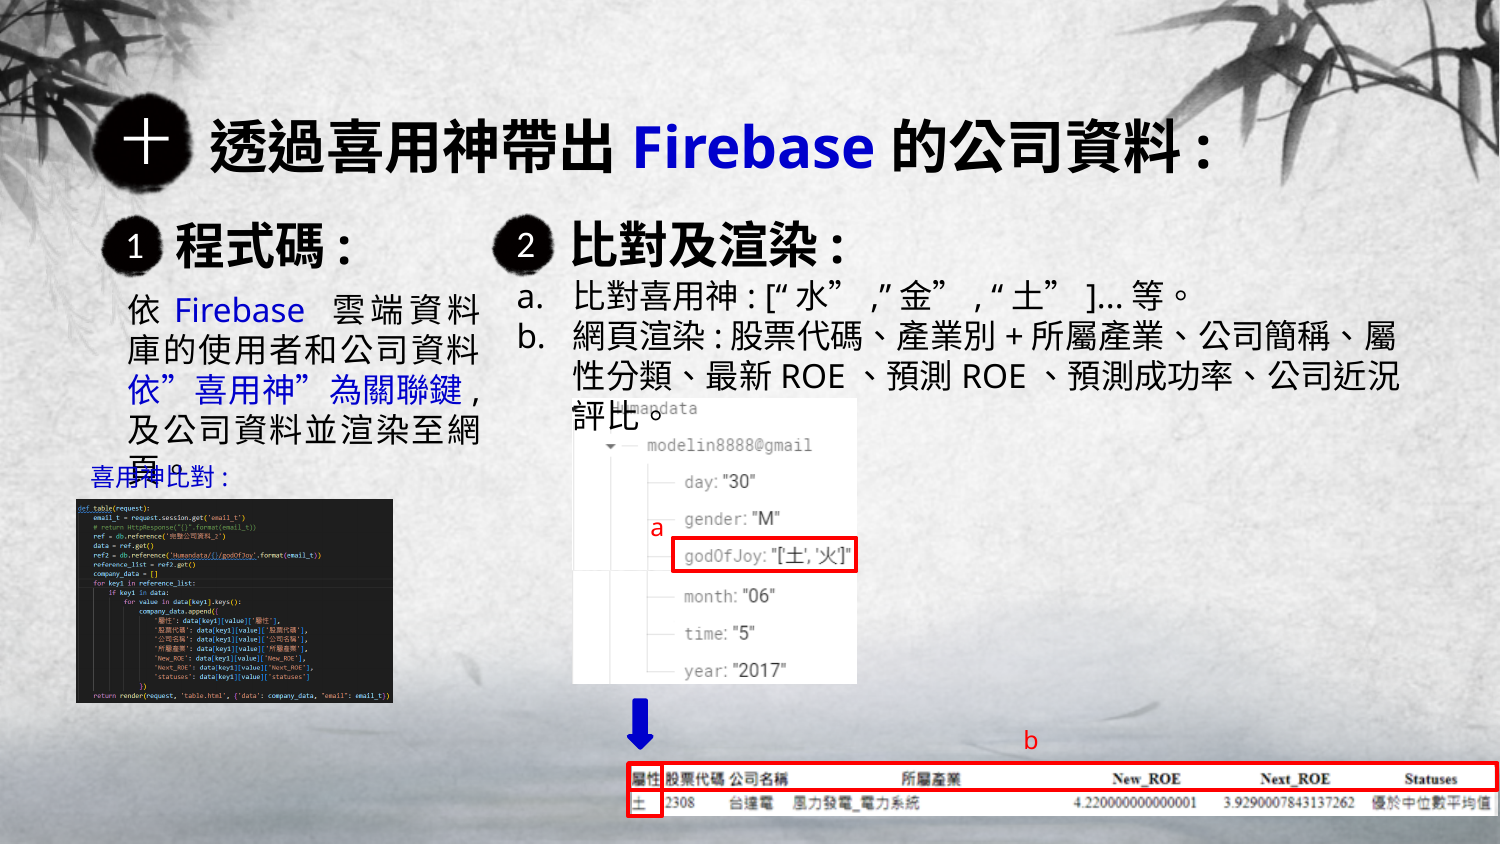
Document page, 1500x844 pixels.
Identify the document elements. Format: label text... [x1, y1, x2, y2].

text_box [98, 206, 366, 284]
picture [0, 0, 1500, 844]
text_box b [1008, 717, 1054, 761]
text_box 依Firebase 雲端資料庫的使用者和公司資料依”喜用神”為關聯鍵, 及公司資料並渲染至網頁。 [113, 281, 496, 496]
text_box 比對喜用神: [“水”,”金”, “土”]...等。 網頁渲染:股票代碼、產業別+所屬產業、公司簡稱、屬性分類、最新ROE、預測ROE、預測成功率、公司近況評比。 [501, 268, 1438, 443]
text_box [88, 90, 1439, 208]
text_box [489, 206, 859, 284]
text_box [626, 698, 654, 750]
text_box 喜用神比對: [75, 453, 244, 498]
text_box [572, 397, 857, 685]
